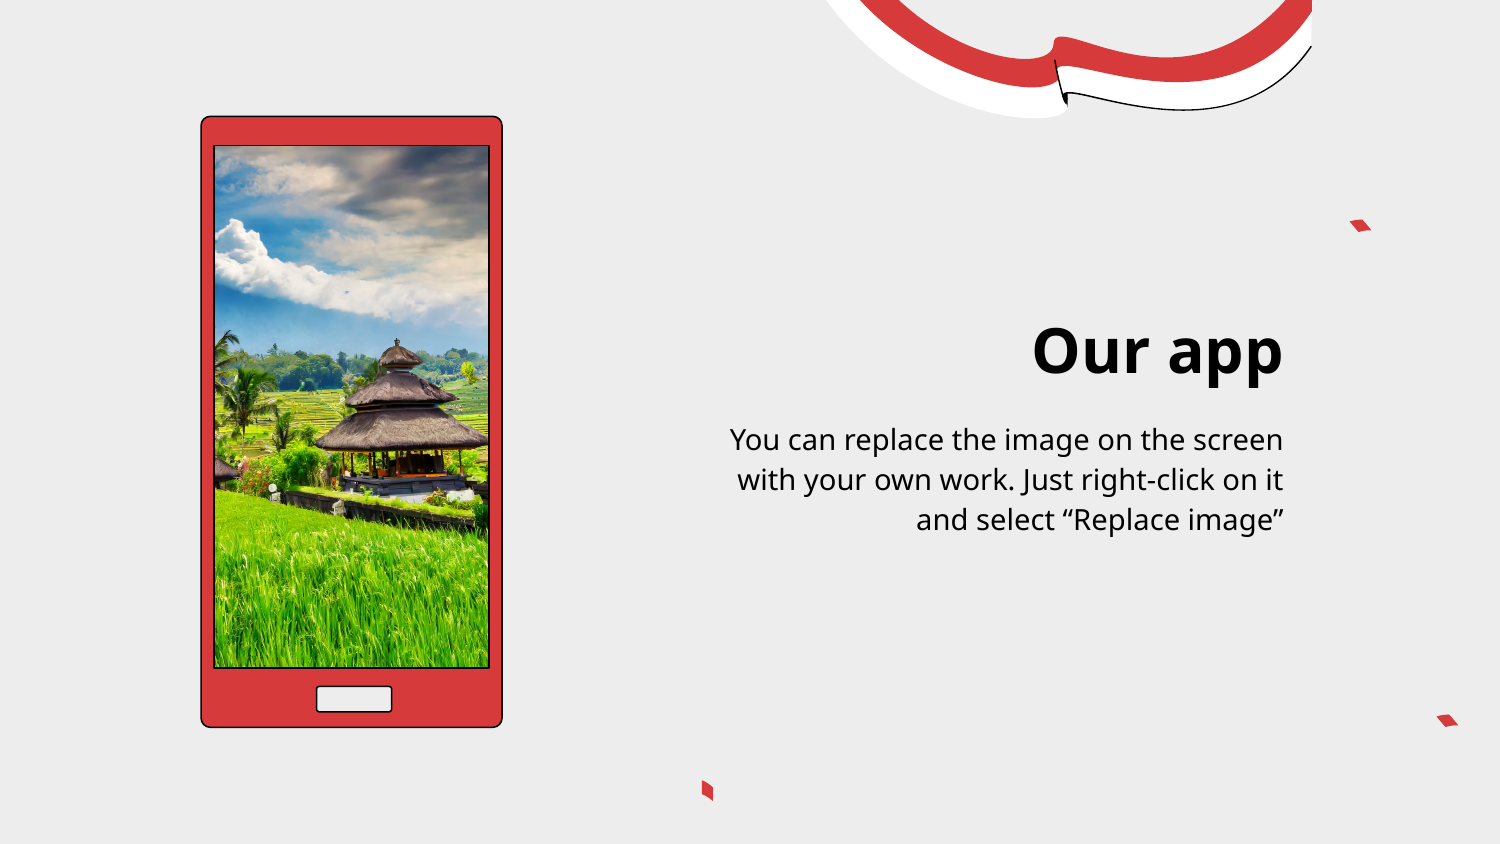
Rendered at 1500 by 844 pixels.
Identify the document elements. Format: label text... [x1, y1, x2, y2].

picture [214, 146, 489, 668]
title Our app [709, 300, 1299, 400]
text_box [1436, 714, 1459, 728]
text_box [832, 0, 1303, 150]
text_box [701, 780, 713, 802]
subtitle You can replace the image on the screen with your own work. Just right-click on it and select “Replace image” [709, 400, 1299, 559]
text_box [200, 116, 503, 728]
text_box [1349, 219, 1372, 233]
